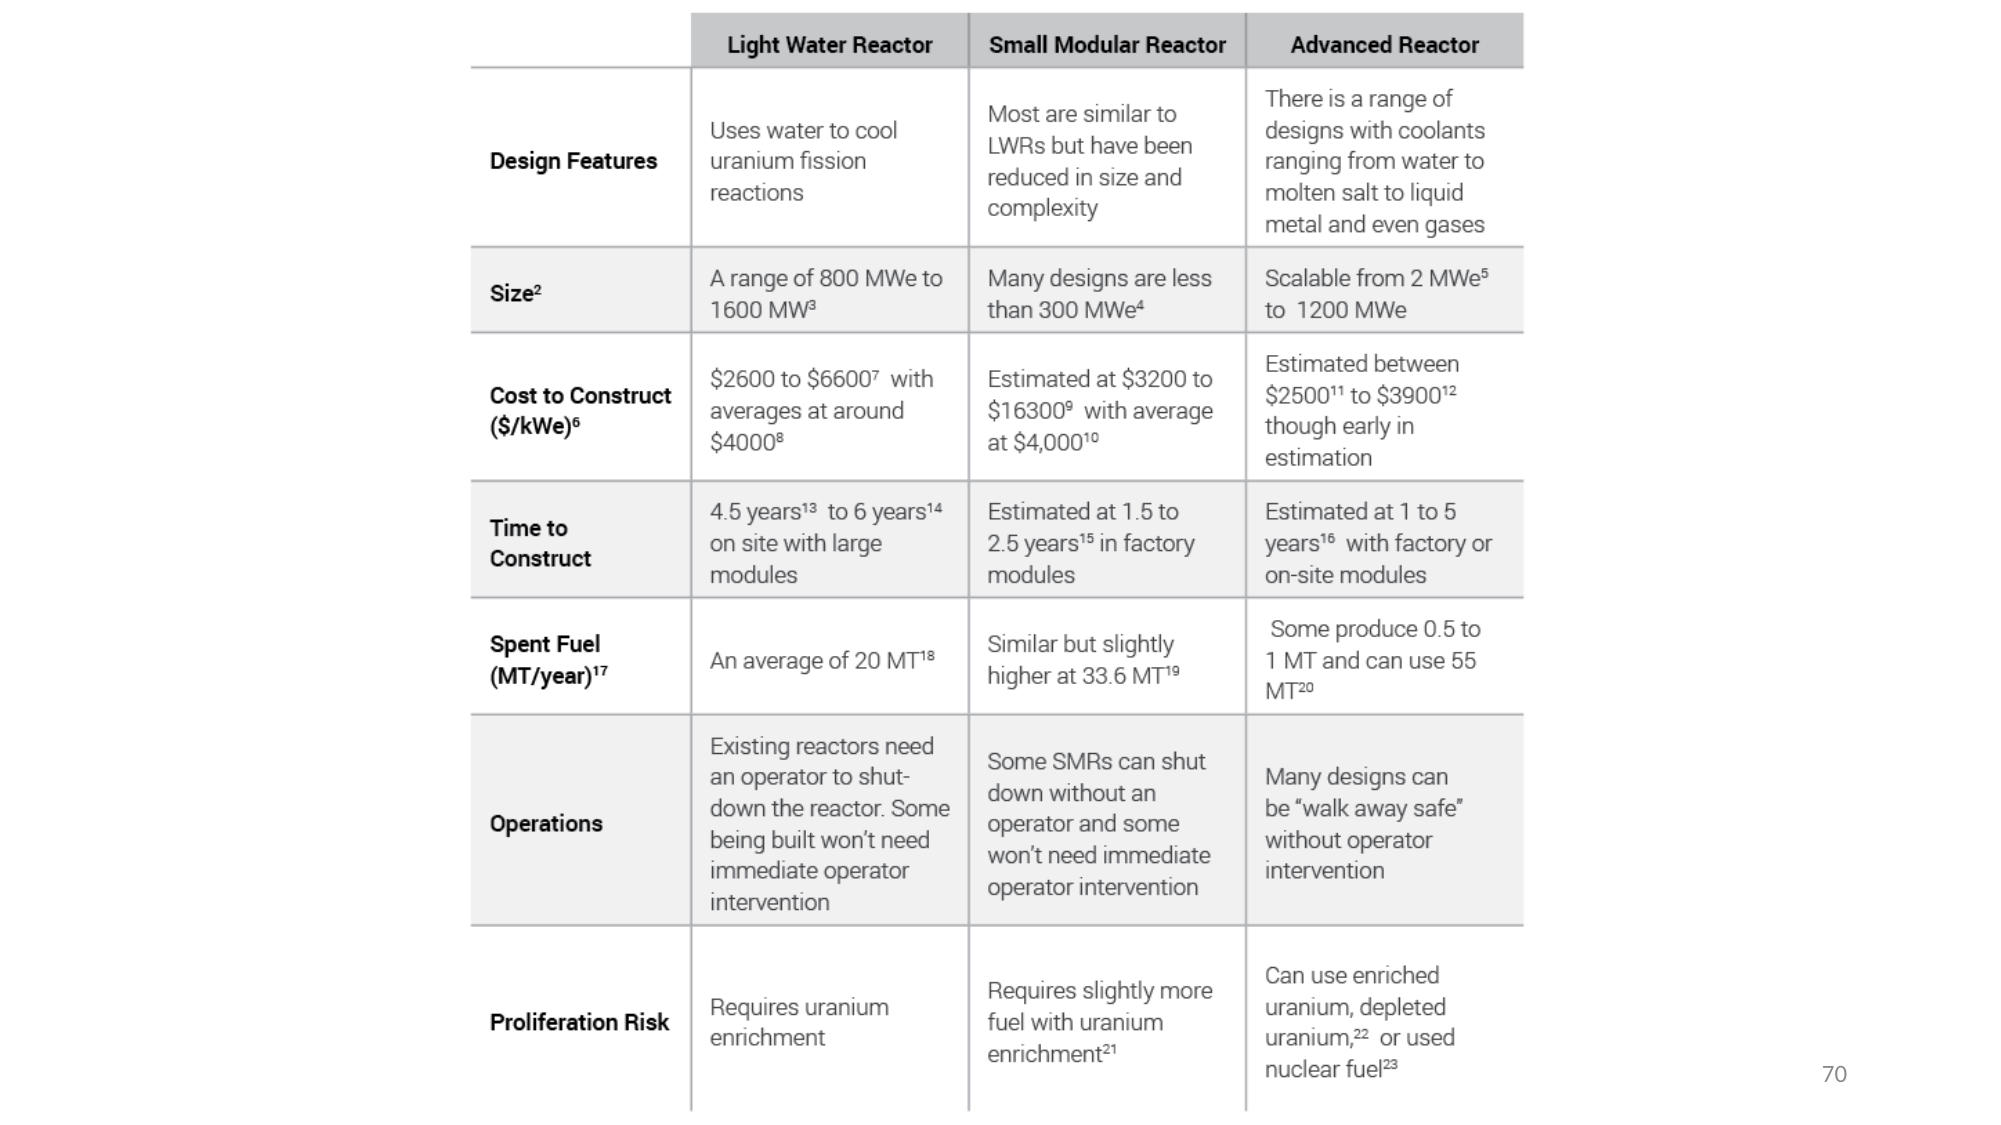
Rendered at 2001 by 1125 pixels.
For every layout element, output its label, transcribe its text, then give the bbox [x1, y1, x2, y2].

slide_number 70 [1530, 1042, 1863, 1103]
picture [470, 2, 1530, 1123]
